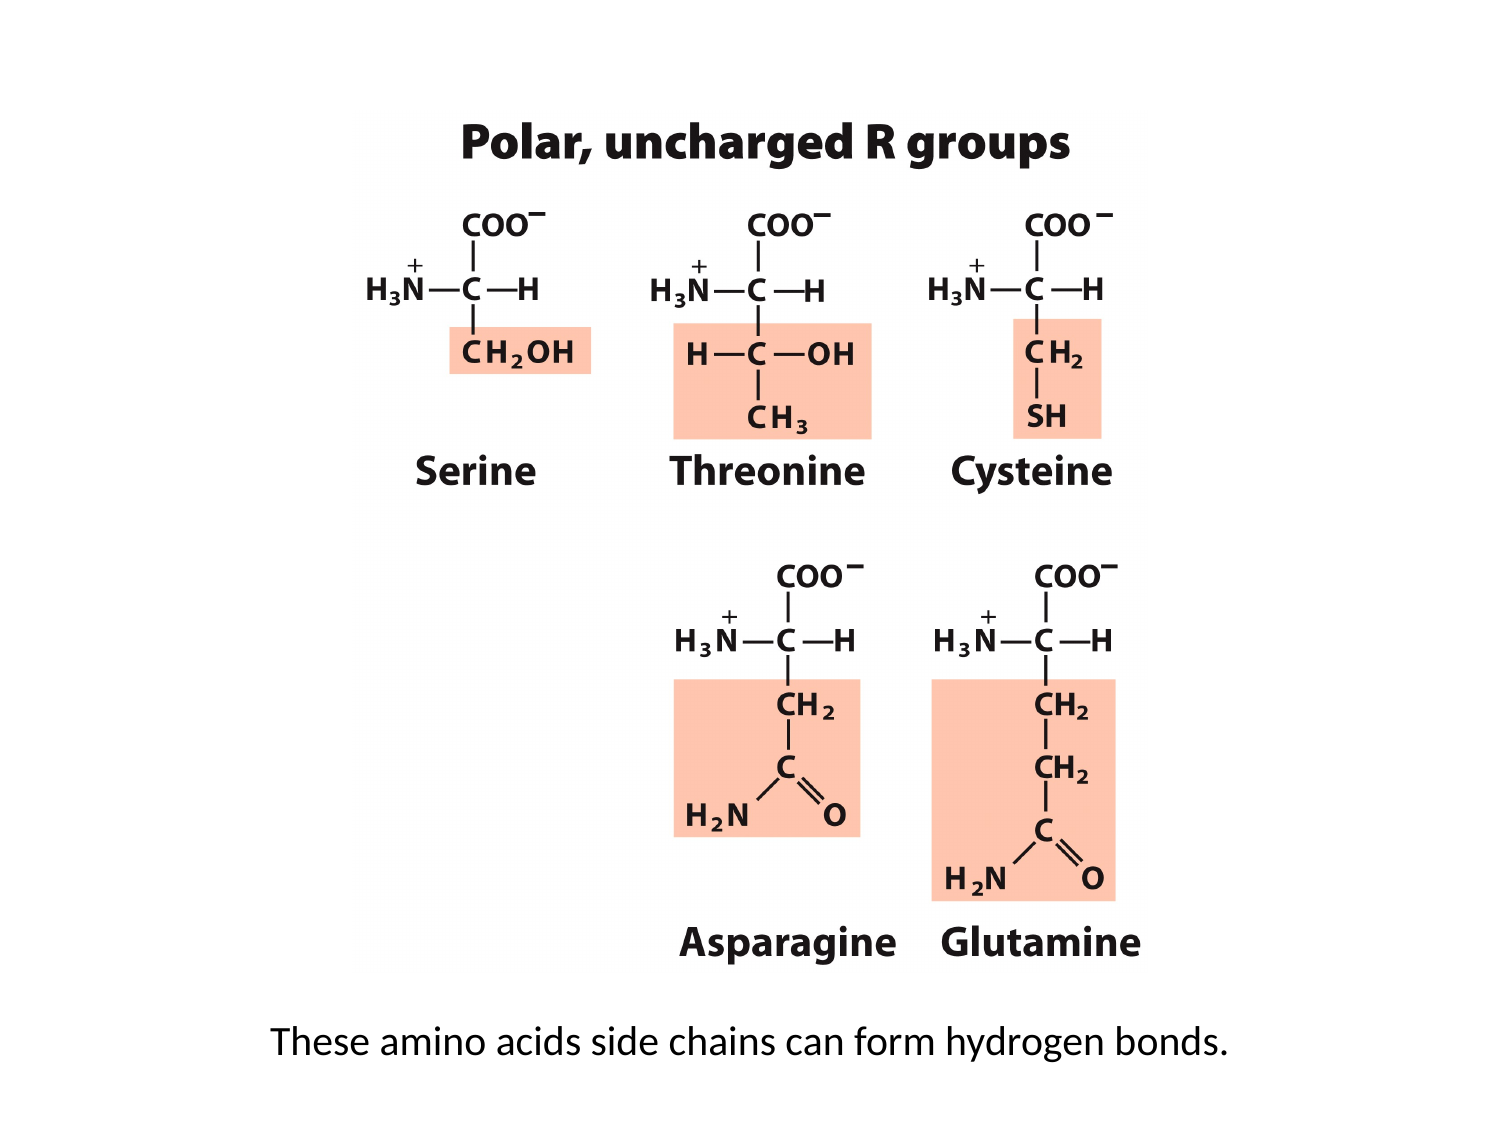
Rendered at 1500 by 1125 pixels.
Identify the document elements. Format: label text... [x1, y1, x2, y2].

text_box These amino acids side chains can form hydrogen bonds. [103, 1006, 1397, 1071]
picture [352, 110, 1148, 973]
